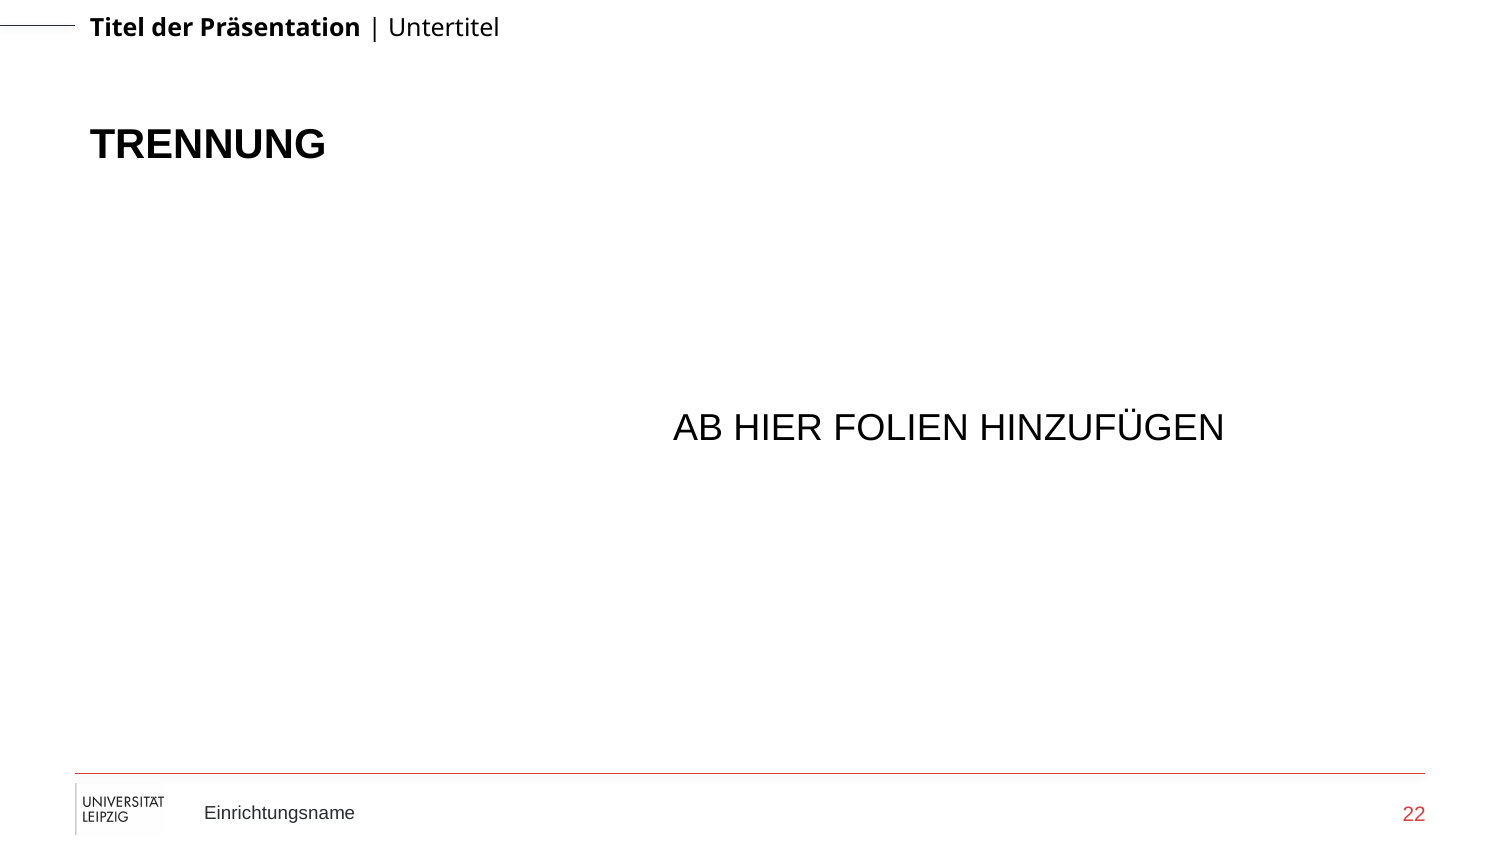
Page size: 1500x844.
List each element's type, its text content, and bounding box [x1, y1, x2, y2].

picture [75, 782, 165, 836]
text_box AB HIER FOLIEN HINZUFÜGEN [673, 402, 1226, 448]
title TRENNUNG [75, 50, 1426, 175]
slide_number 22 [1303, 800, 1426, 834]
